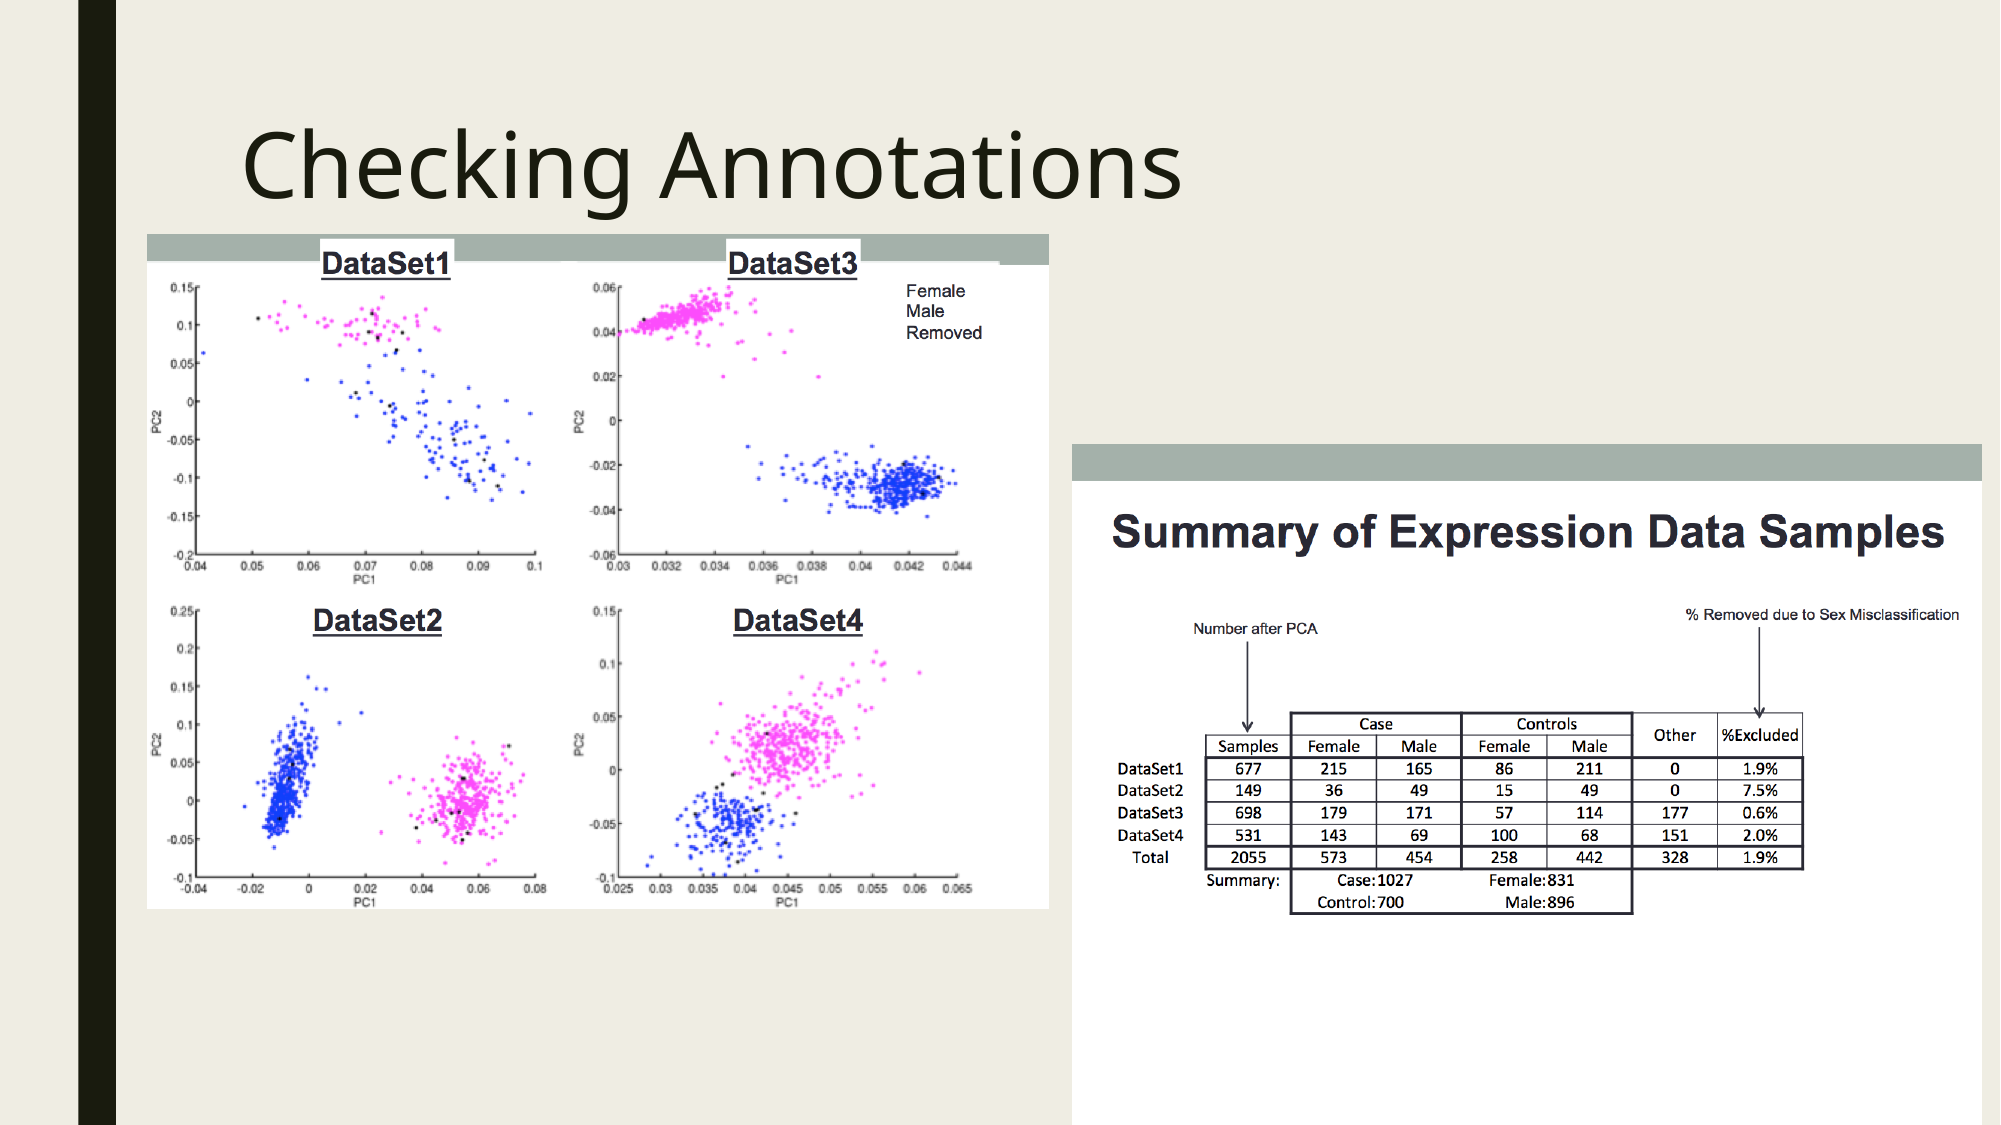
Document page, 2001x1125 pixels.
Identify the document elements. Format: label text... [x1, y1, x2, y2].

title Checking Annotations [225, 112, 1800, 357]
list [147, 234, 1049, 909]
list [1072, 444, 1982, 1125]
